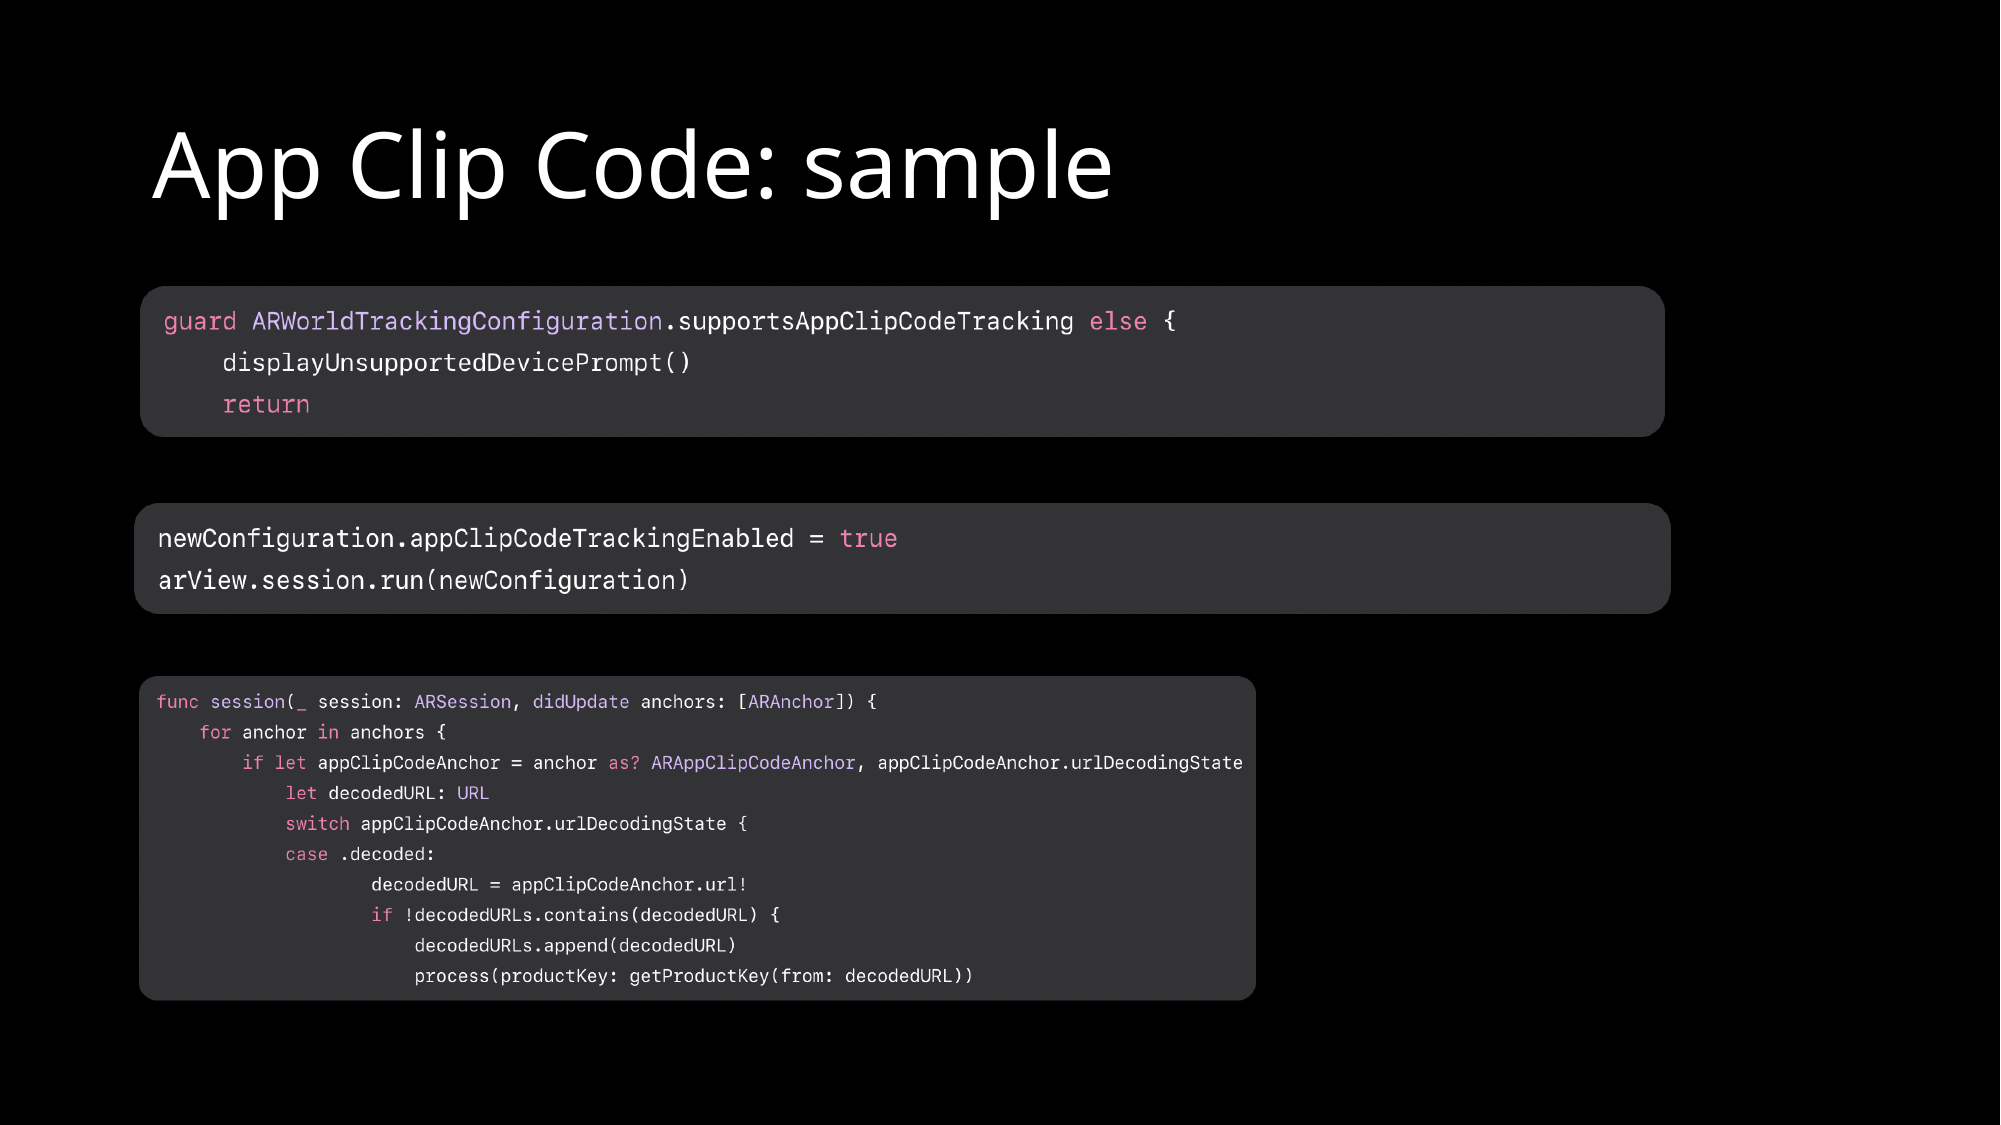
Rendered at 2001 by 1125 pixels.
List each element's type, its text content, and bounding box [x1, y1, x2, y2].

title App Clip Code: sample [137, 59, 1863, 278]
picture [75, 242, 1704, 1025]
